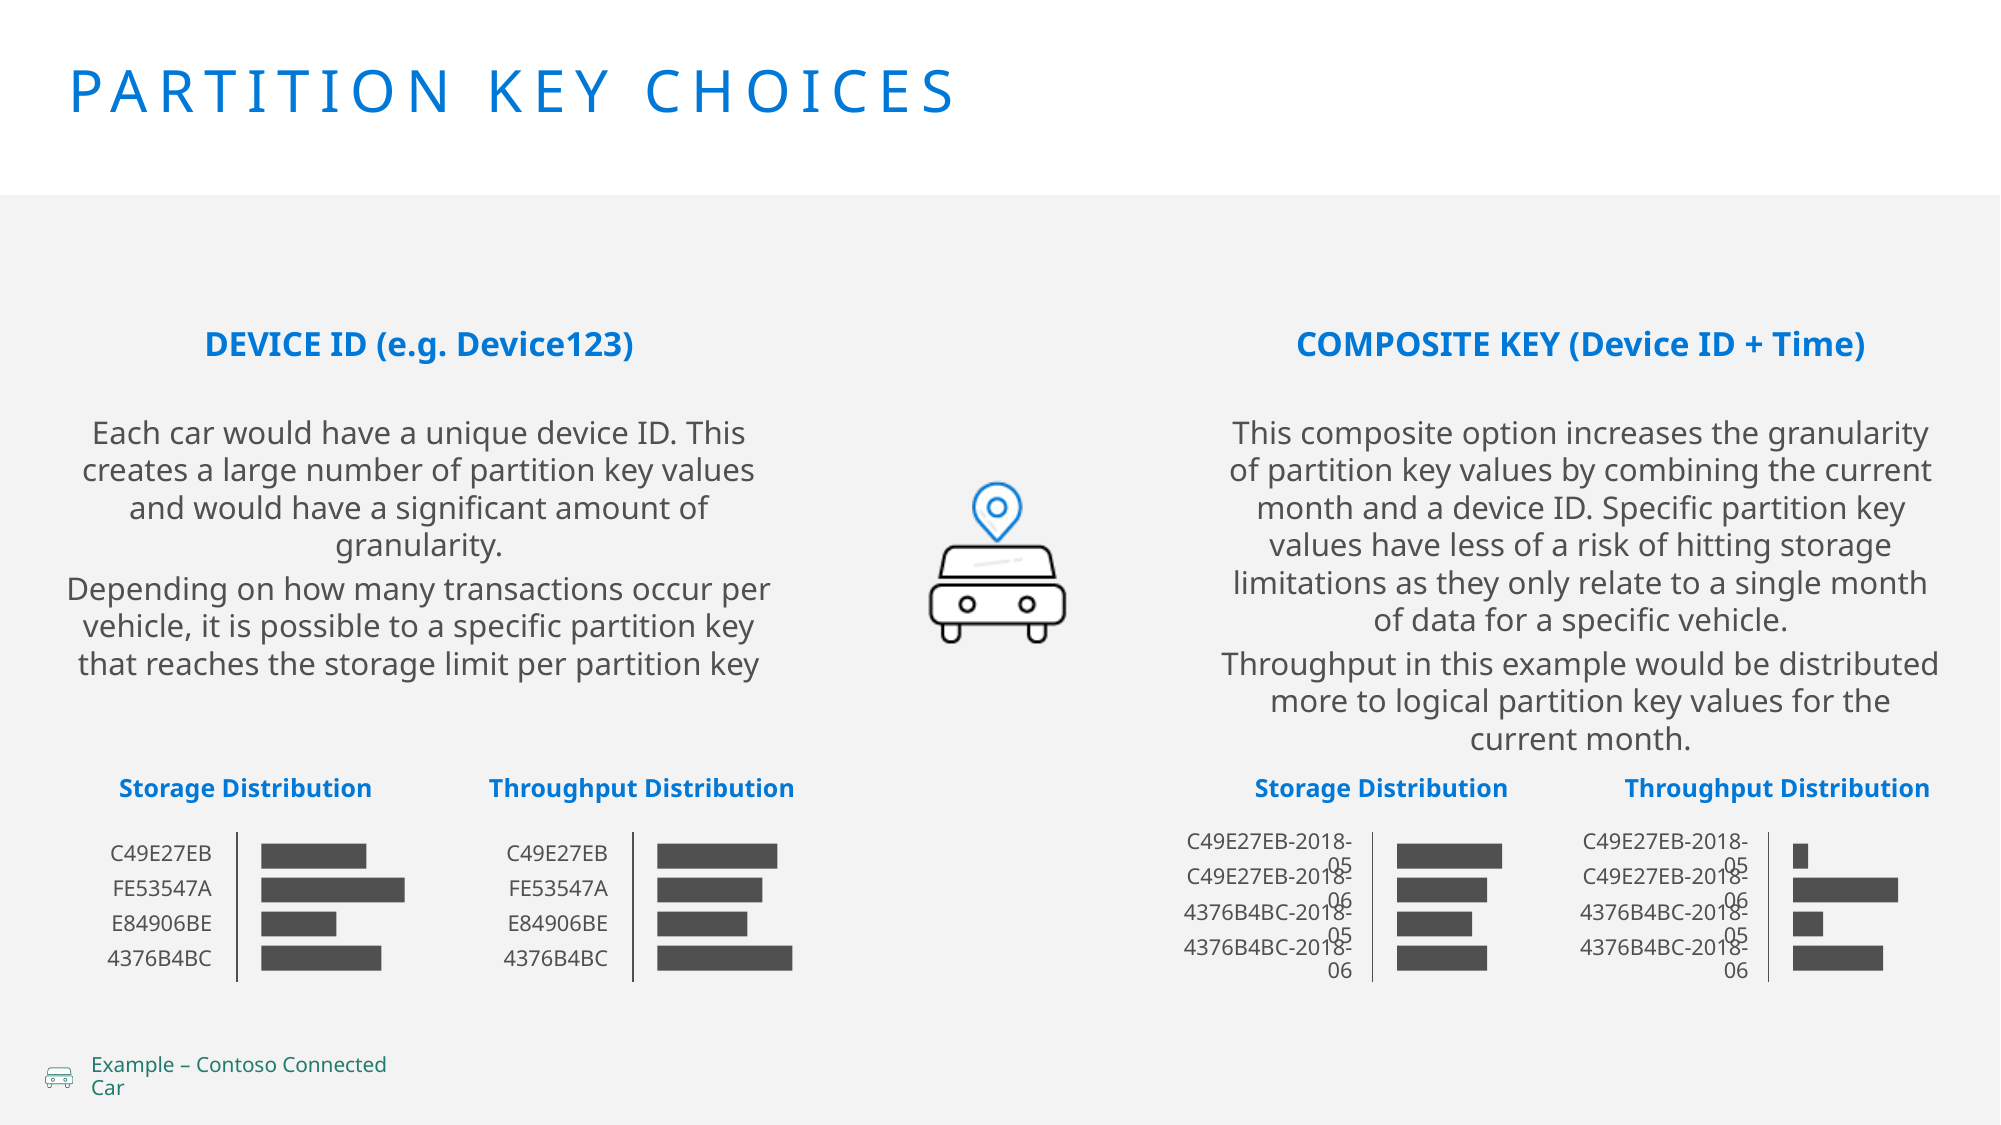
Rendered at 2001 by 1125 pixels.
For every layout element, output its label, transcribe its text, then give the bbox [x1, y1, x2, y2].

text_box COMPOSITE KEY (Device ID + Time) This composite option increases the granularity of partition key values by combining the current month and a device ID. Specific partition key values have less of a risk of hitting storage limitations as they only relate to a single month of data for a specific vehicle. Throughput in this example would be distributed more to logical partition key values for the current month. [1206, 315, 1957, 764]
title Partition Key Choices [44, 47, 1957, 196]
picture [881, 475, 1119, 650]
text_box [1164, 764, 1947, 983]
list DEVICE ID (e.g. Device123) Each car would have a unique device ID. This creates a large number of partition key values and would have a significant amount of granularity. Depending on how many transactions occur per vehicle, it is possible to a specific partition key that reaches the storage limit per partition key [44, 315, 795, 969]
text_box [44, 1065, 422, 1089]
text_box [77, 764, 812, 983]
